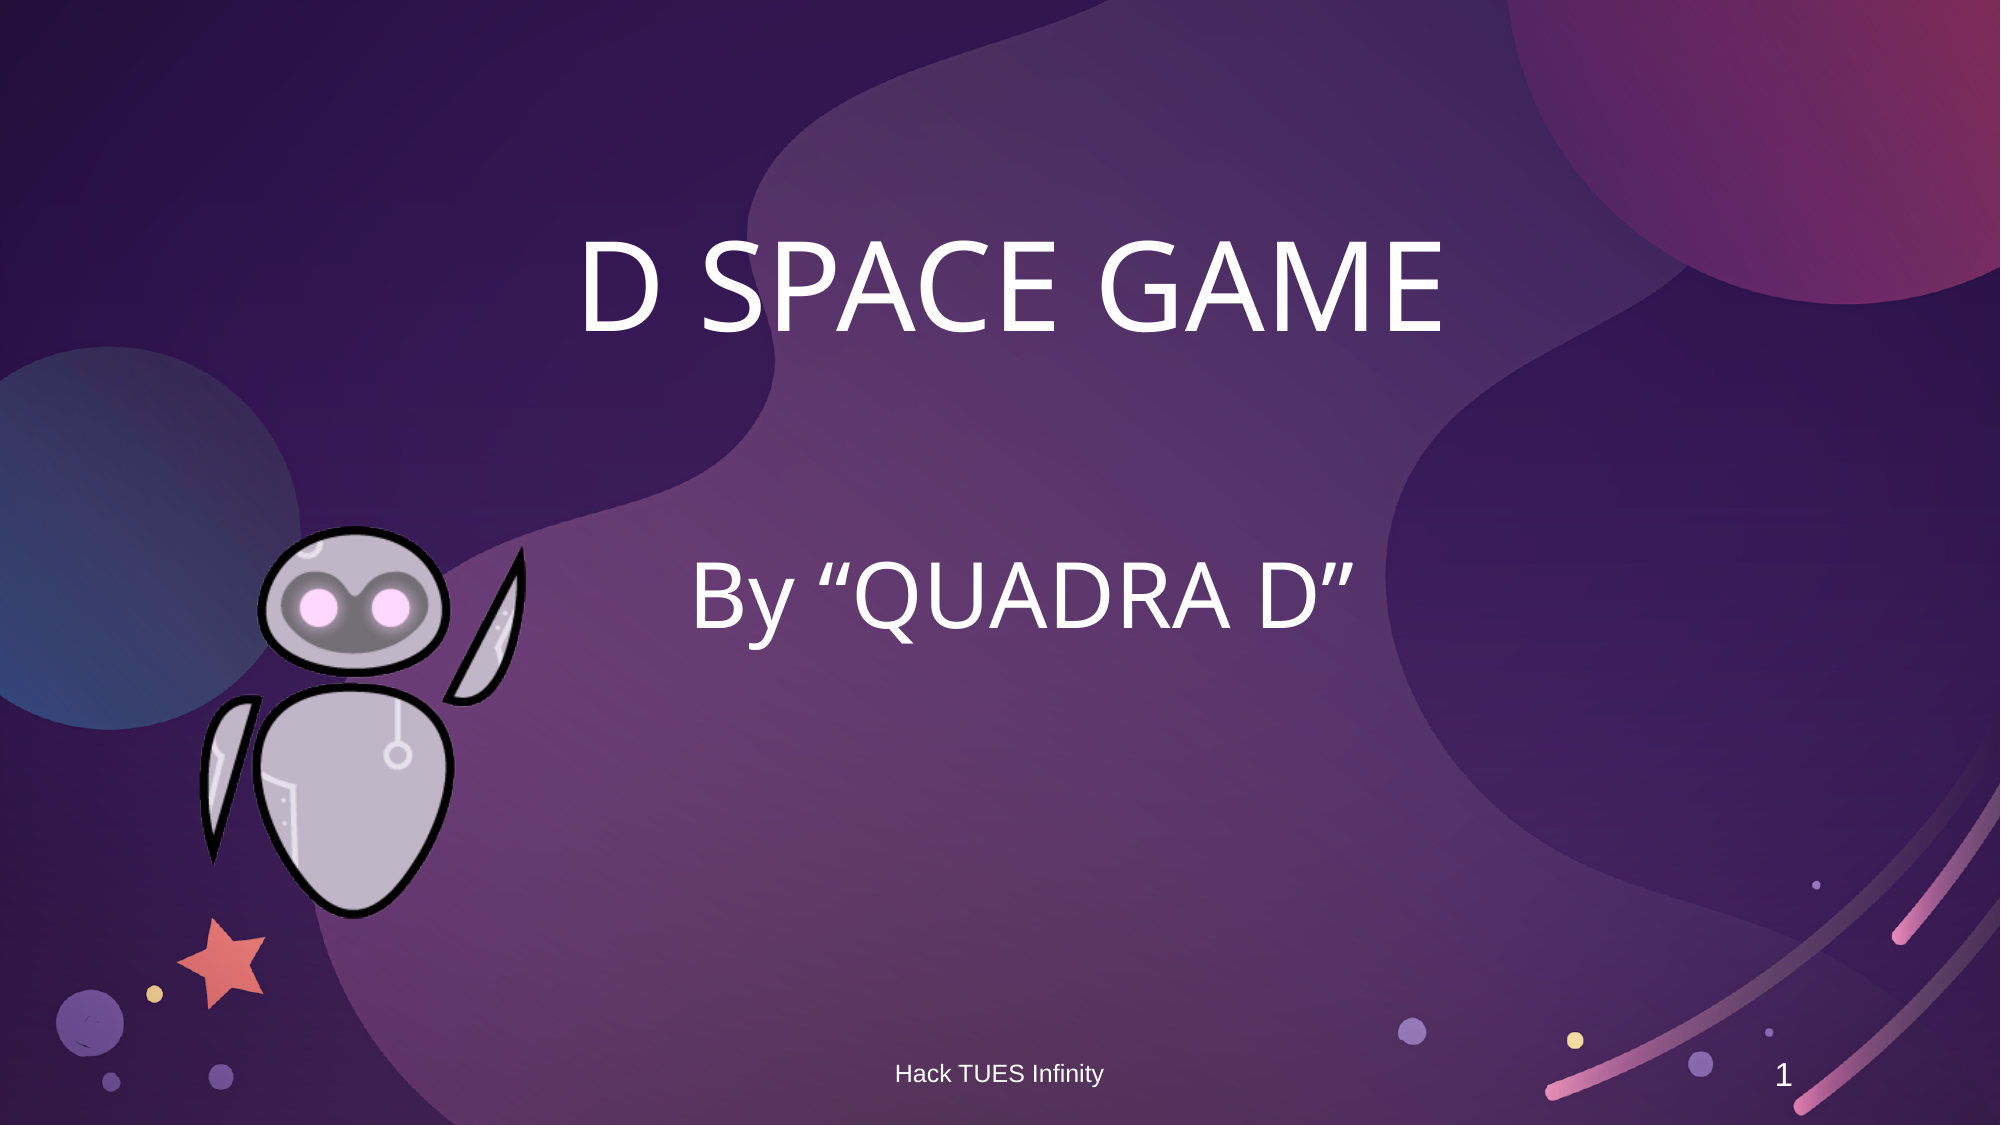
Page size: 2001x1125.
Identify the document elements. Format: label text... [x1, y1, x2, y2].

footer Hack TUES Infinity [662, 1042, 1338, 1103]
slide_number ‹#› [1358, 1042, 1809, 1103]
text_box D SPACE GAME [525, 199, 1498, 365]
picture [0, 0, 2000, 1125]
text_box By “QUADRA D” [646, 528, 1398, 654]
